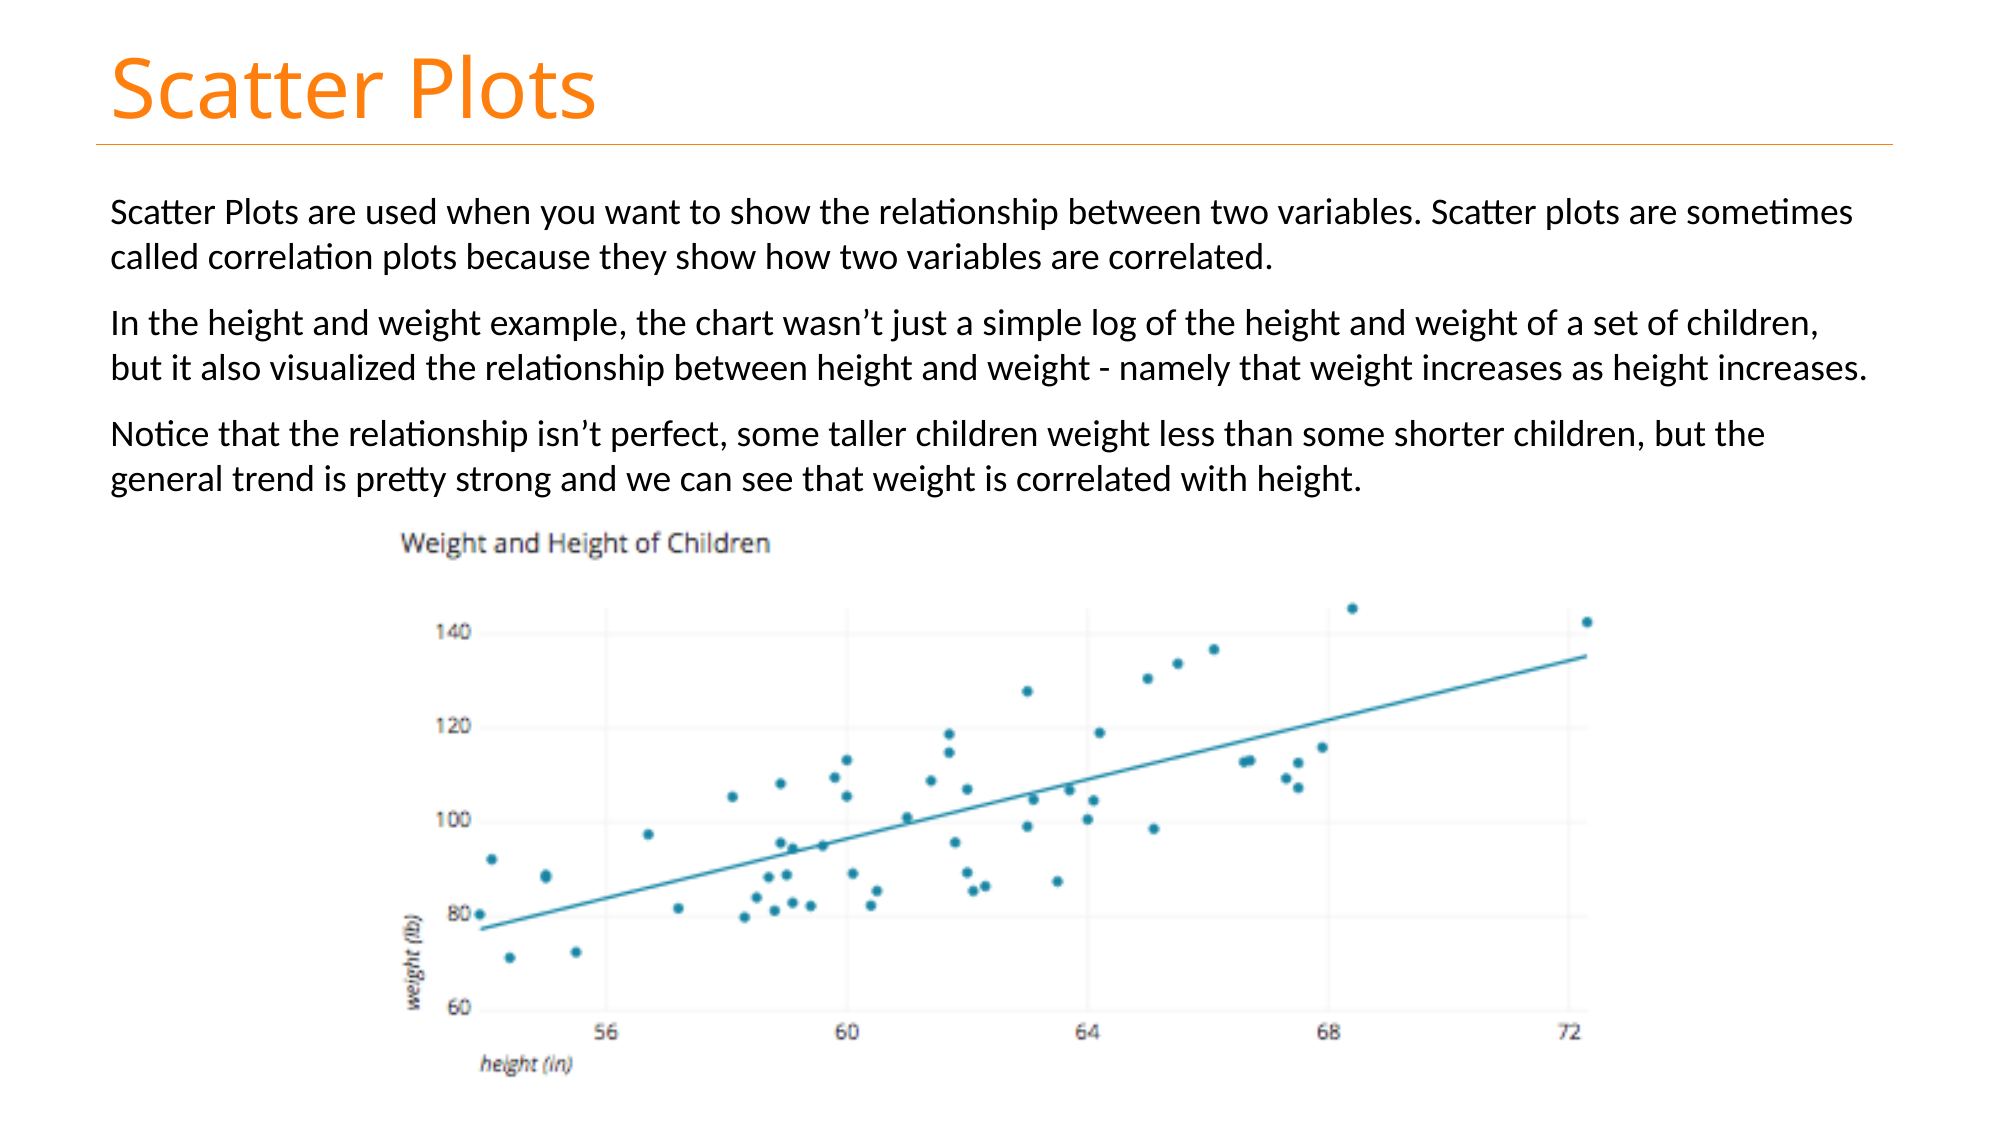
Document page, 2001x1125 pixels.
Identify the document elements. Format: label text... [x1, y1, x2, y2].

picture [383, 509, 1605, 1102]
text_box Scatter Plots are used when you want to show the relationship between two variables. Scatter plots are sometimes called correlation plots because they show how two variables are correlated. In the height and weight example, the chart wasn’t just a simple log of the height and weight of a set of children, but it also visualized the relationship between height and weight - namely that weight increases as height increases. Notice that the relationship isn’t perfect, some taller children weight less than some shorter children, but the general trend is pretty strong and we can see that weight is correlated with height. [95, 179, 1893, 506]
title Scatter Plots [95, 27, 1596, 144]
